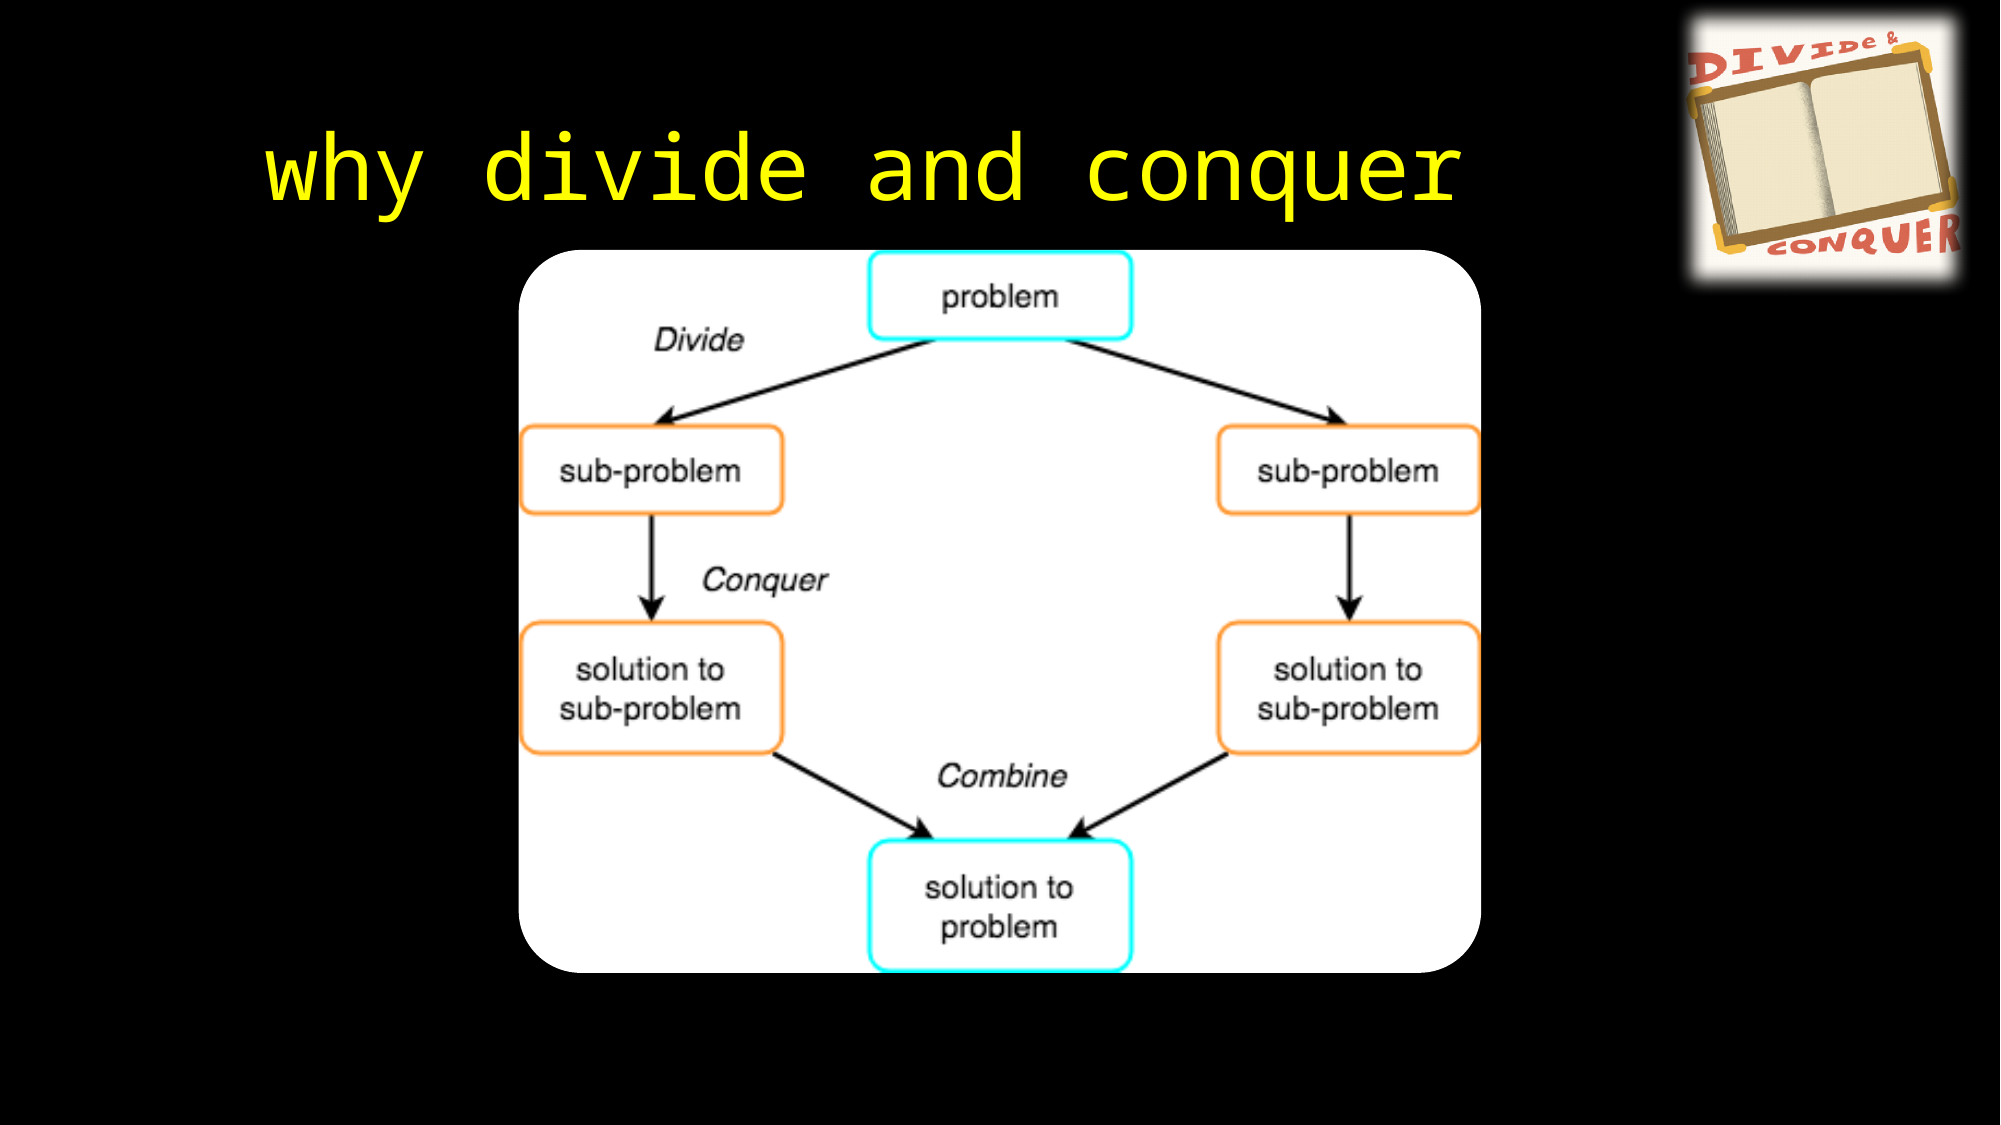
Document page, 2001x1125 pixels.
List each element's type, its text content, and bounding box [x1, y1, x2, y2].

picture [518, 249, 1482, 973]
title why divide and conquer [249, 52, 1650, 228]
picture [1674, 0, 1973, 298]
